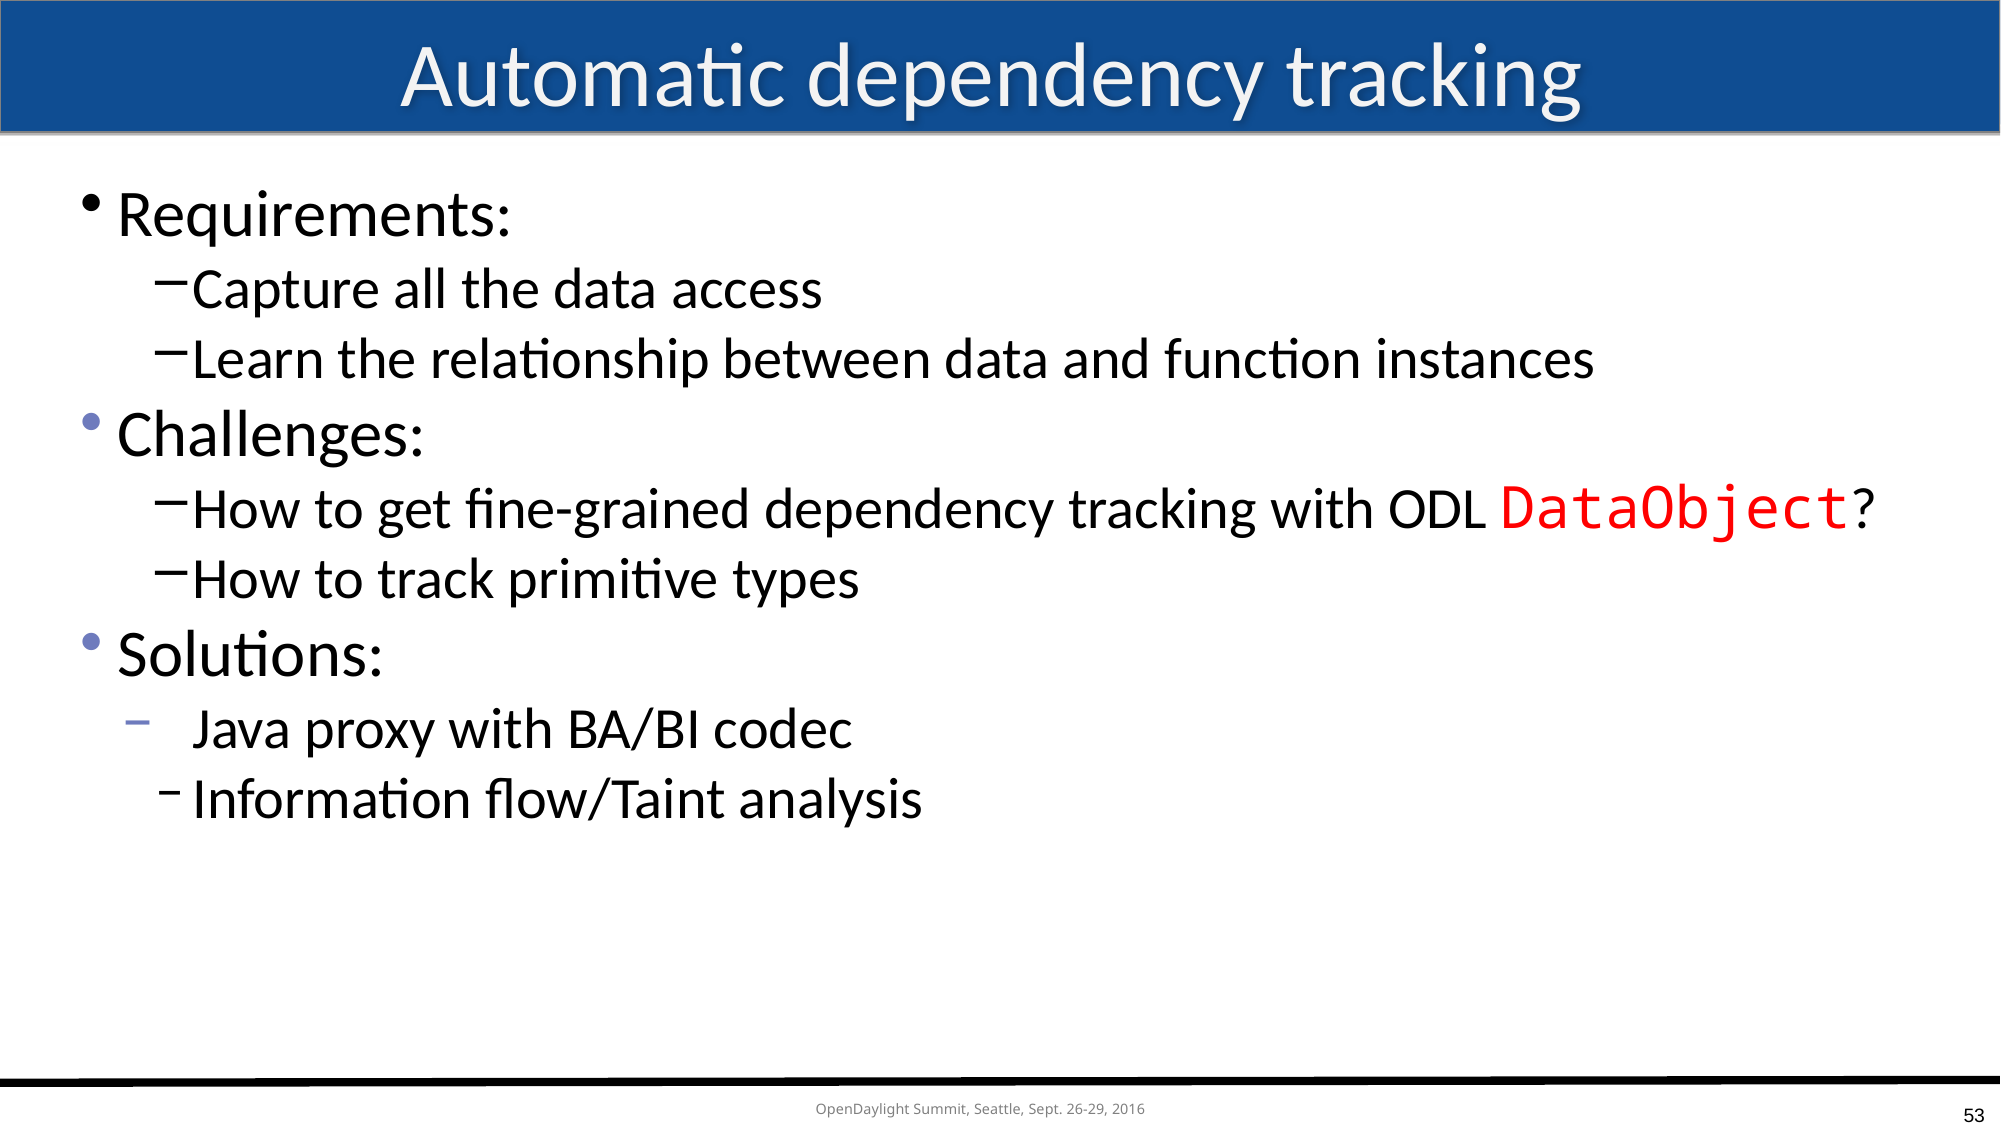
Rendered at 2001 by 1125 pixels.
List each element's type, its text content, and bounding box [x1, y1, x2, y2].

title Automatic dependency tracking [55, 13, 1930, 127]
list Requirements: Capture all the data access Learn the relationship between data and function instances Challenges: How to get fine-grained dependency tracking with ODL DataObject? How to track primitive types Solutions: Java proxy with BA/BI codec Information flow/Taint analysis [27, 162, 1965, 1053]
slide_number 53 [1583, 1073, 2000, 1124]
picture [0, 133, 2001, 1125]
